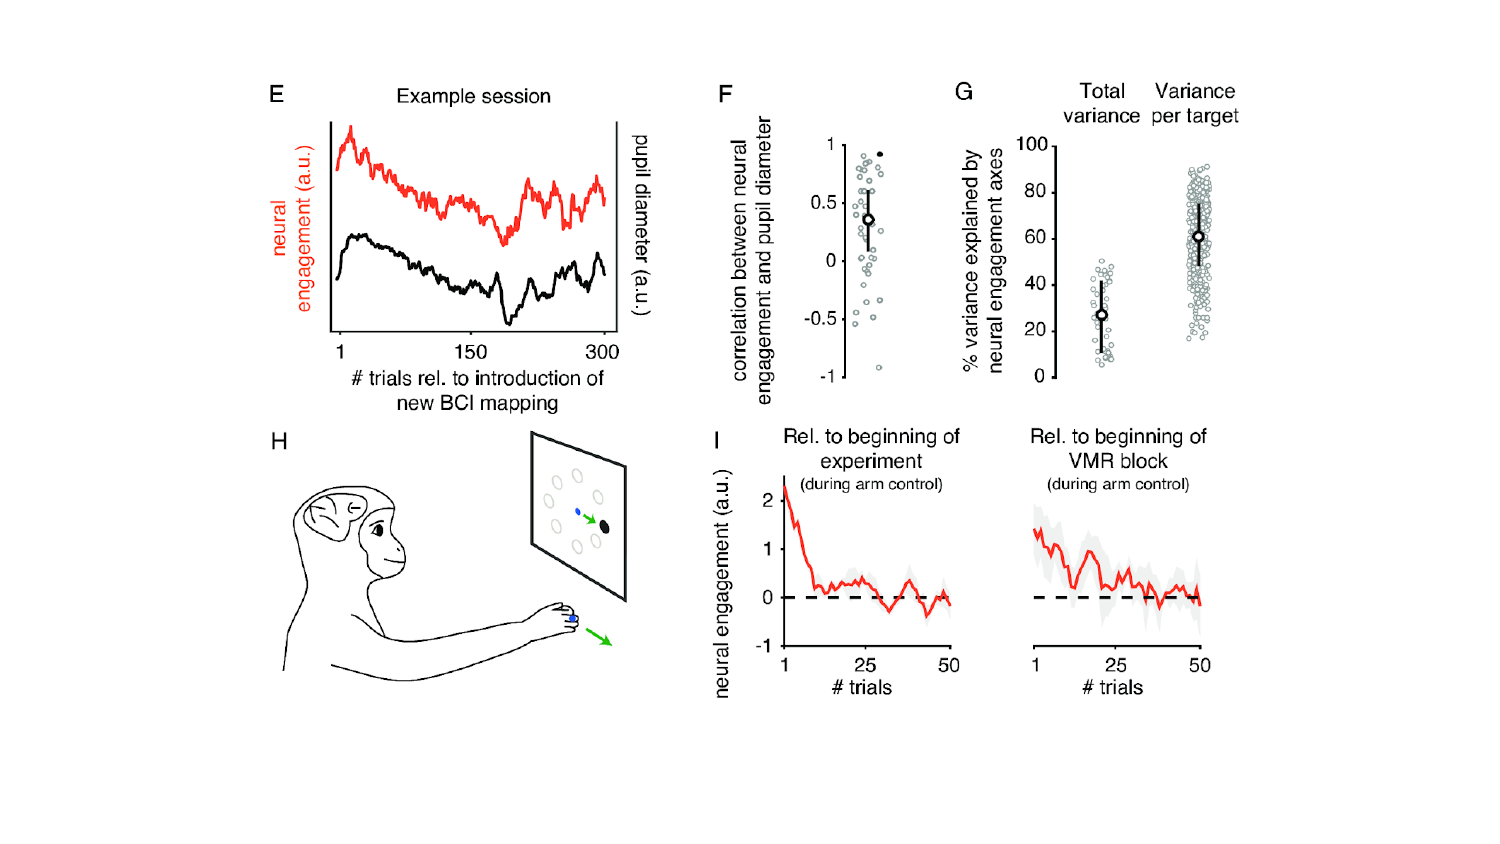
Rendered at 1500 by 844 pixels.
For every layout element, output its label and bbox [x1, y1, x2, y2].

picture [175, 67, 1325, 777]
